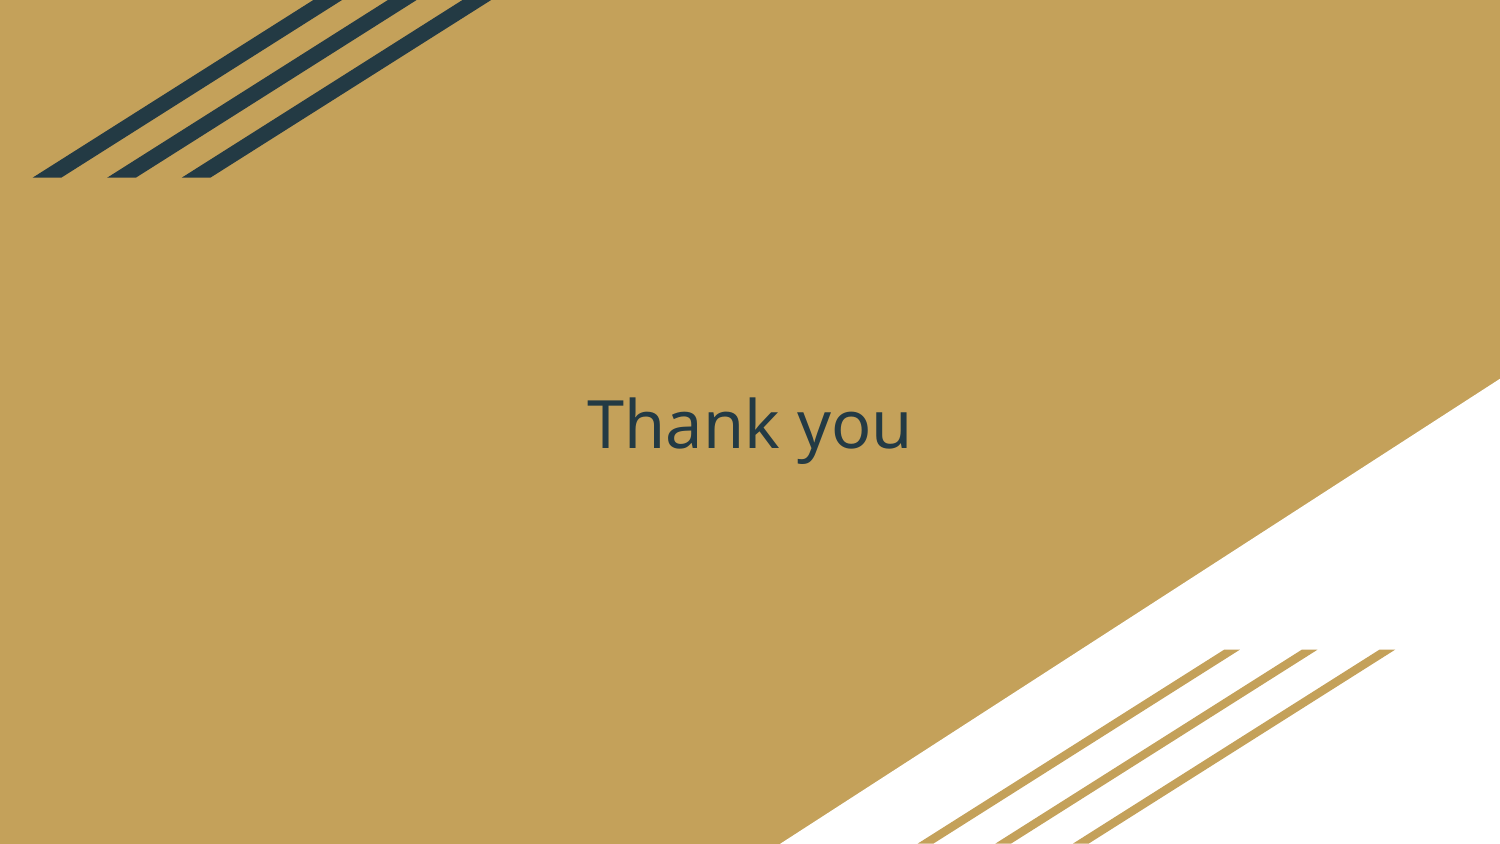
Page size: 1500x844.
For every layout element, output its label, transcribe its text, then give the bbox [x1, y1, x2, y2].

title Thank you [309, 286, 1192, 557]
